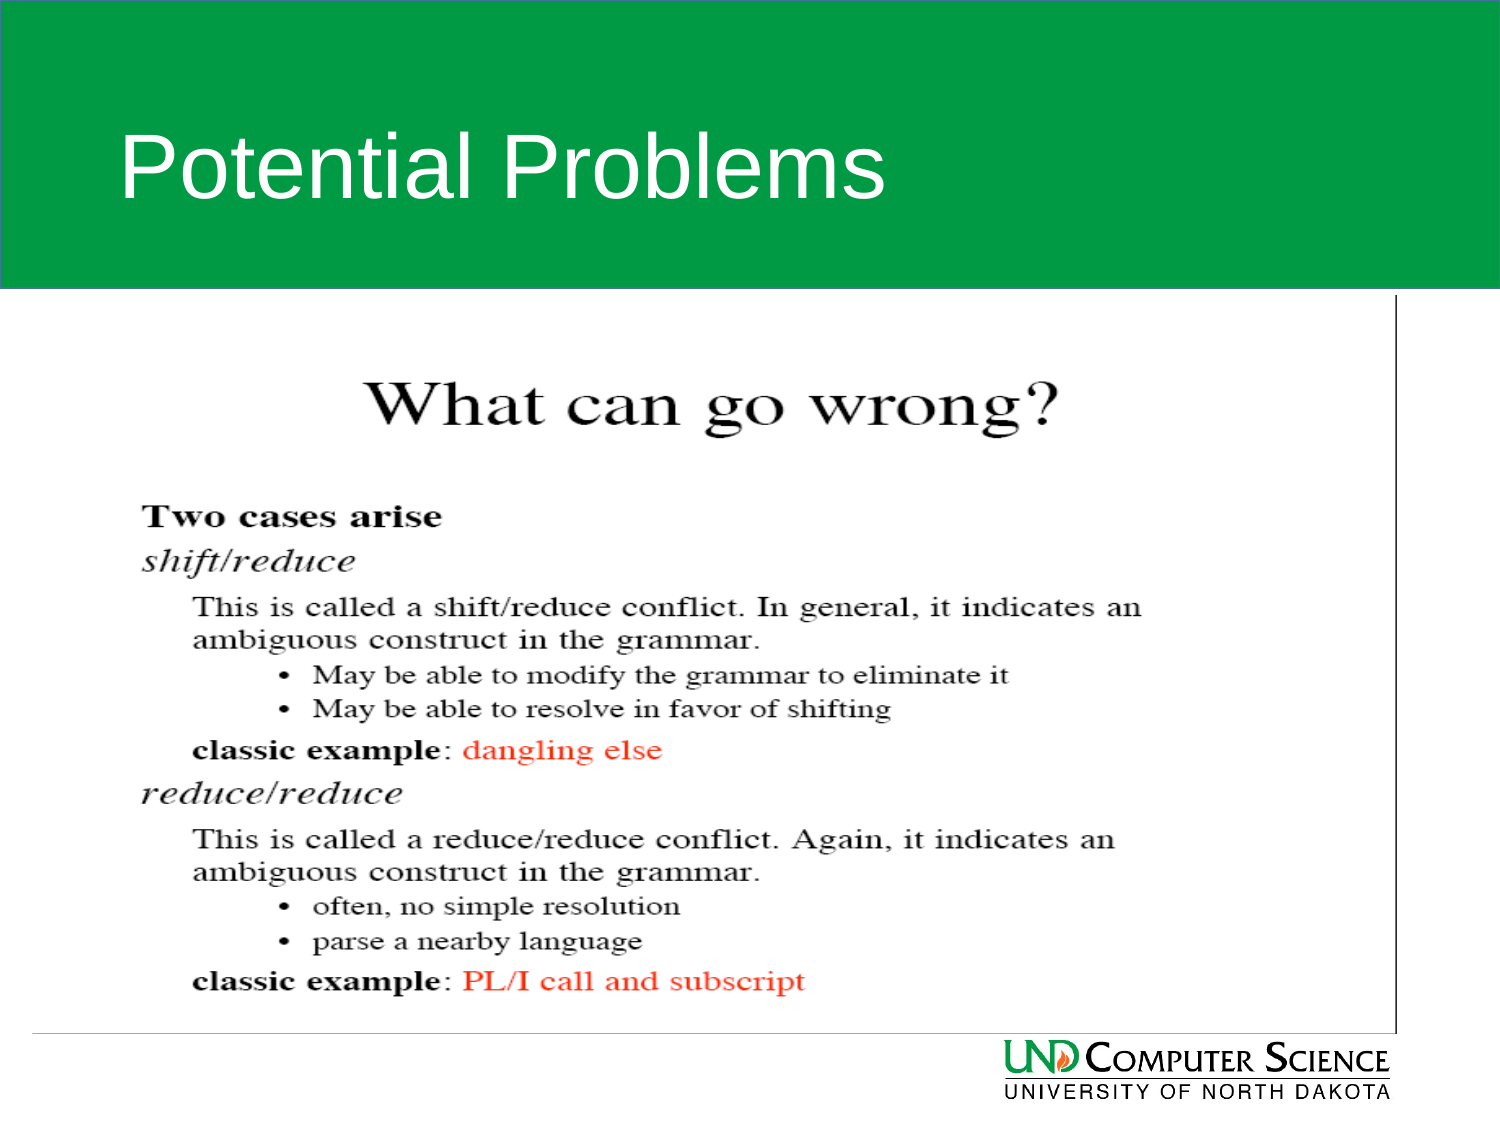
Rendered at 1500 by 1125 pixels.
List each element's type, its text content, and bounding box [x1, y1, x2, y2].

title Potential Problems [103, 59, 1397, 278]
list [32, 295, 1397, 1034]
picture [999, 1034, 1397, 1104]
